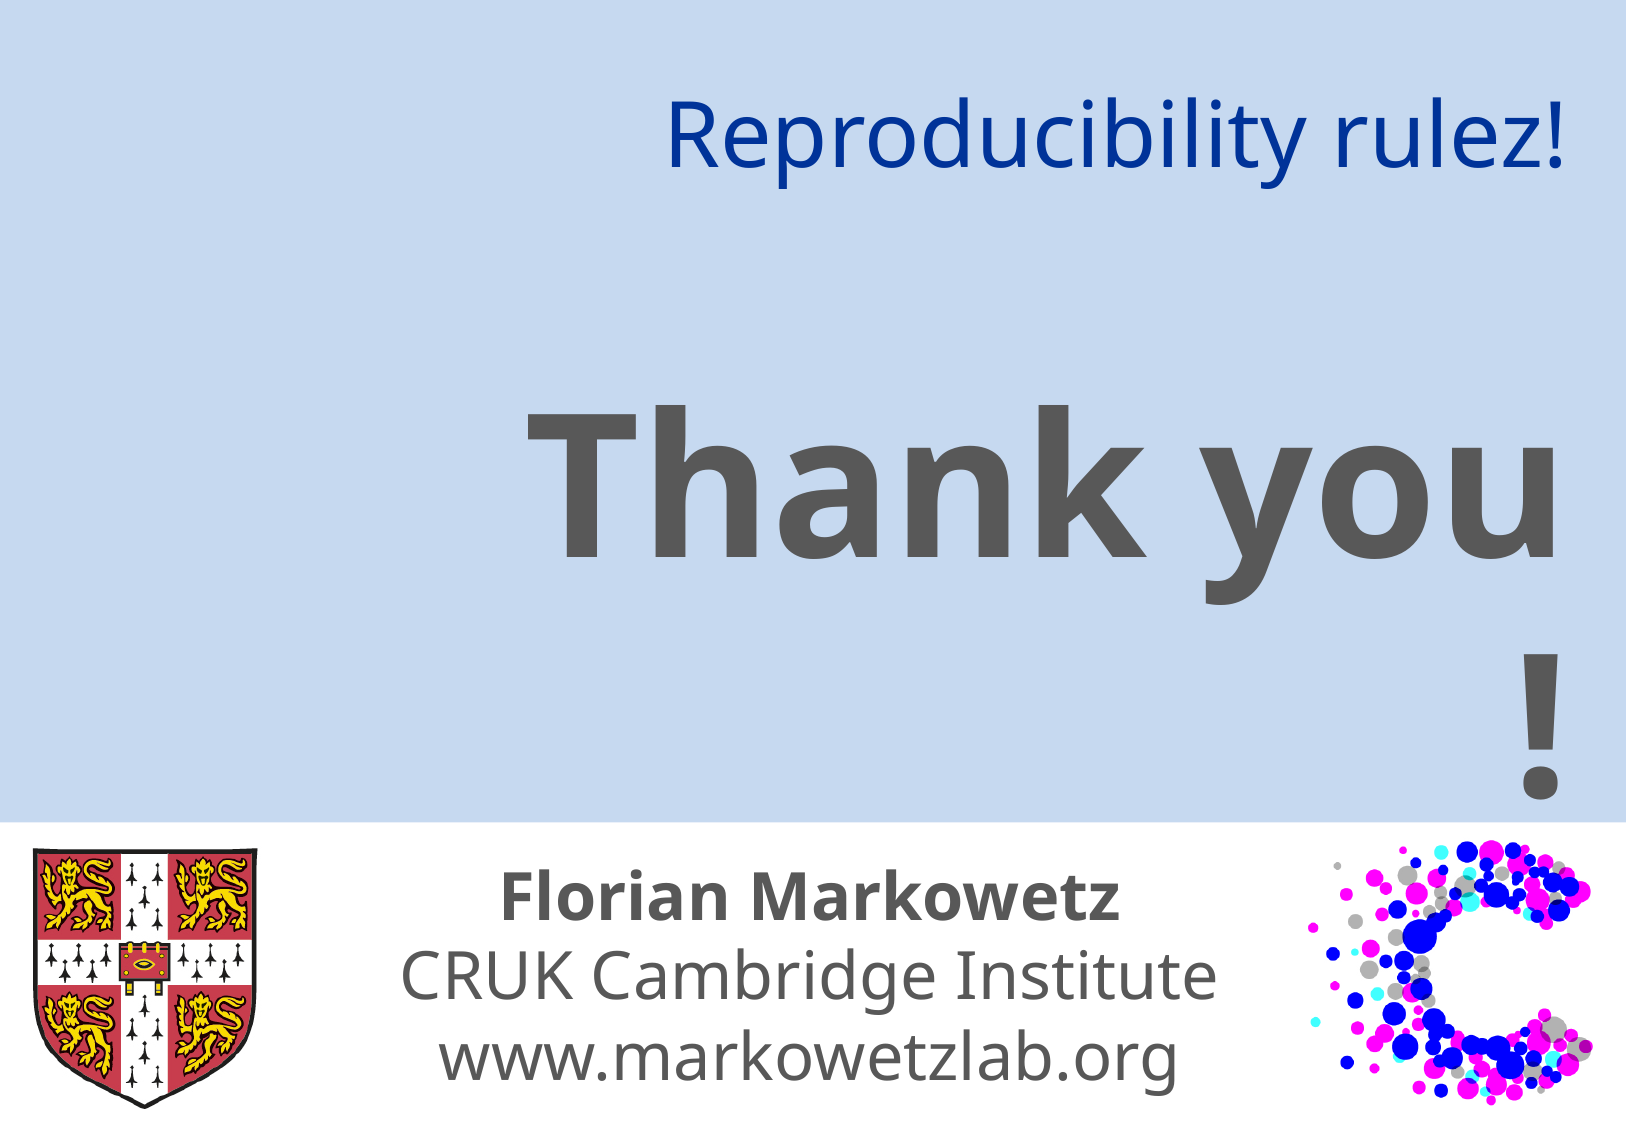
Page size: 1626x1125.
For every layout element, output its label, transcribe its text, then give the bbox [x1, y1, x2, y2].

subtitle Thank you ! [460, 349, 1585, 669]
picture [1298, 834, 1616, 1114]
title Reproducibility rulez! [27, 24, 1585, 238]
picture [32, 846, 270, 1109]
